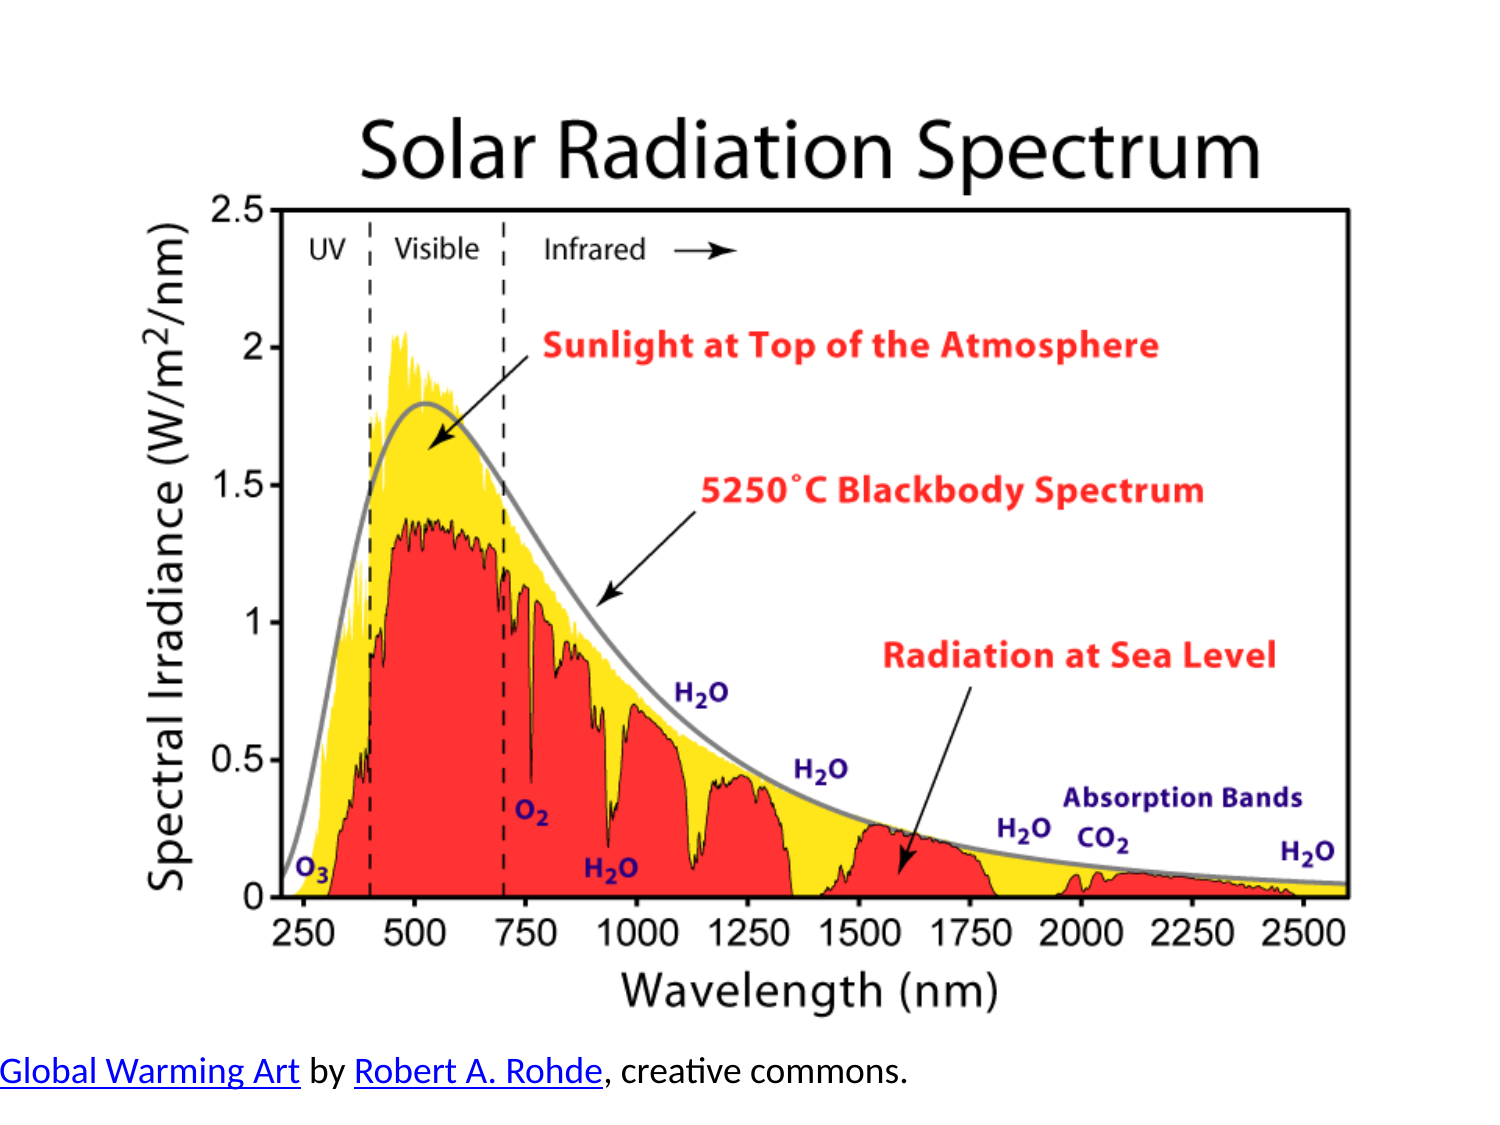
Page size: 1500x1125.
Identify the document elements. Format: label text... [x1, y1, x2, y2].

text_box Global Warming Art by Robert A. Rohde, creative commons. [0, 1039, 925, 1099]
picture [124, 97, 1376, 1028]
